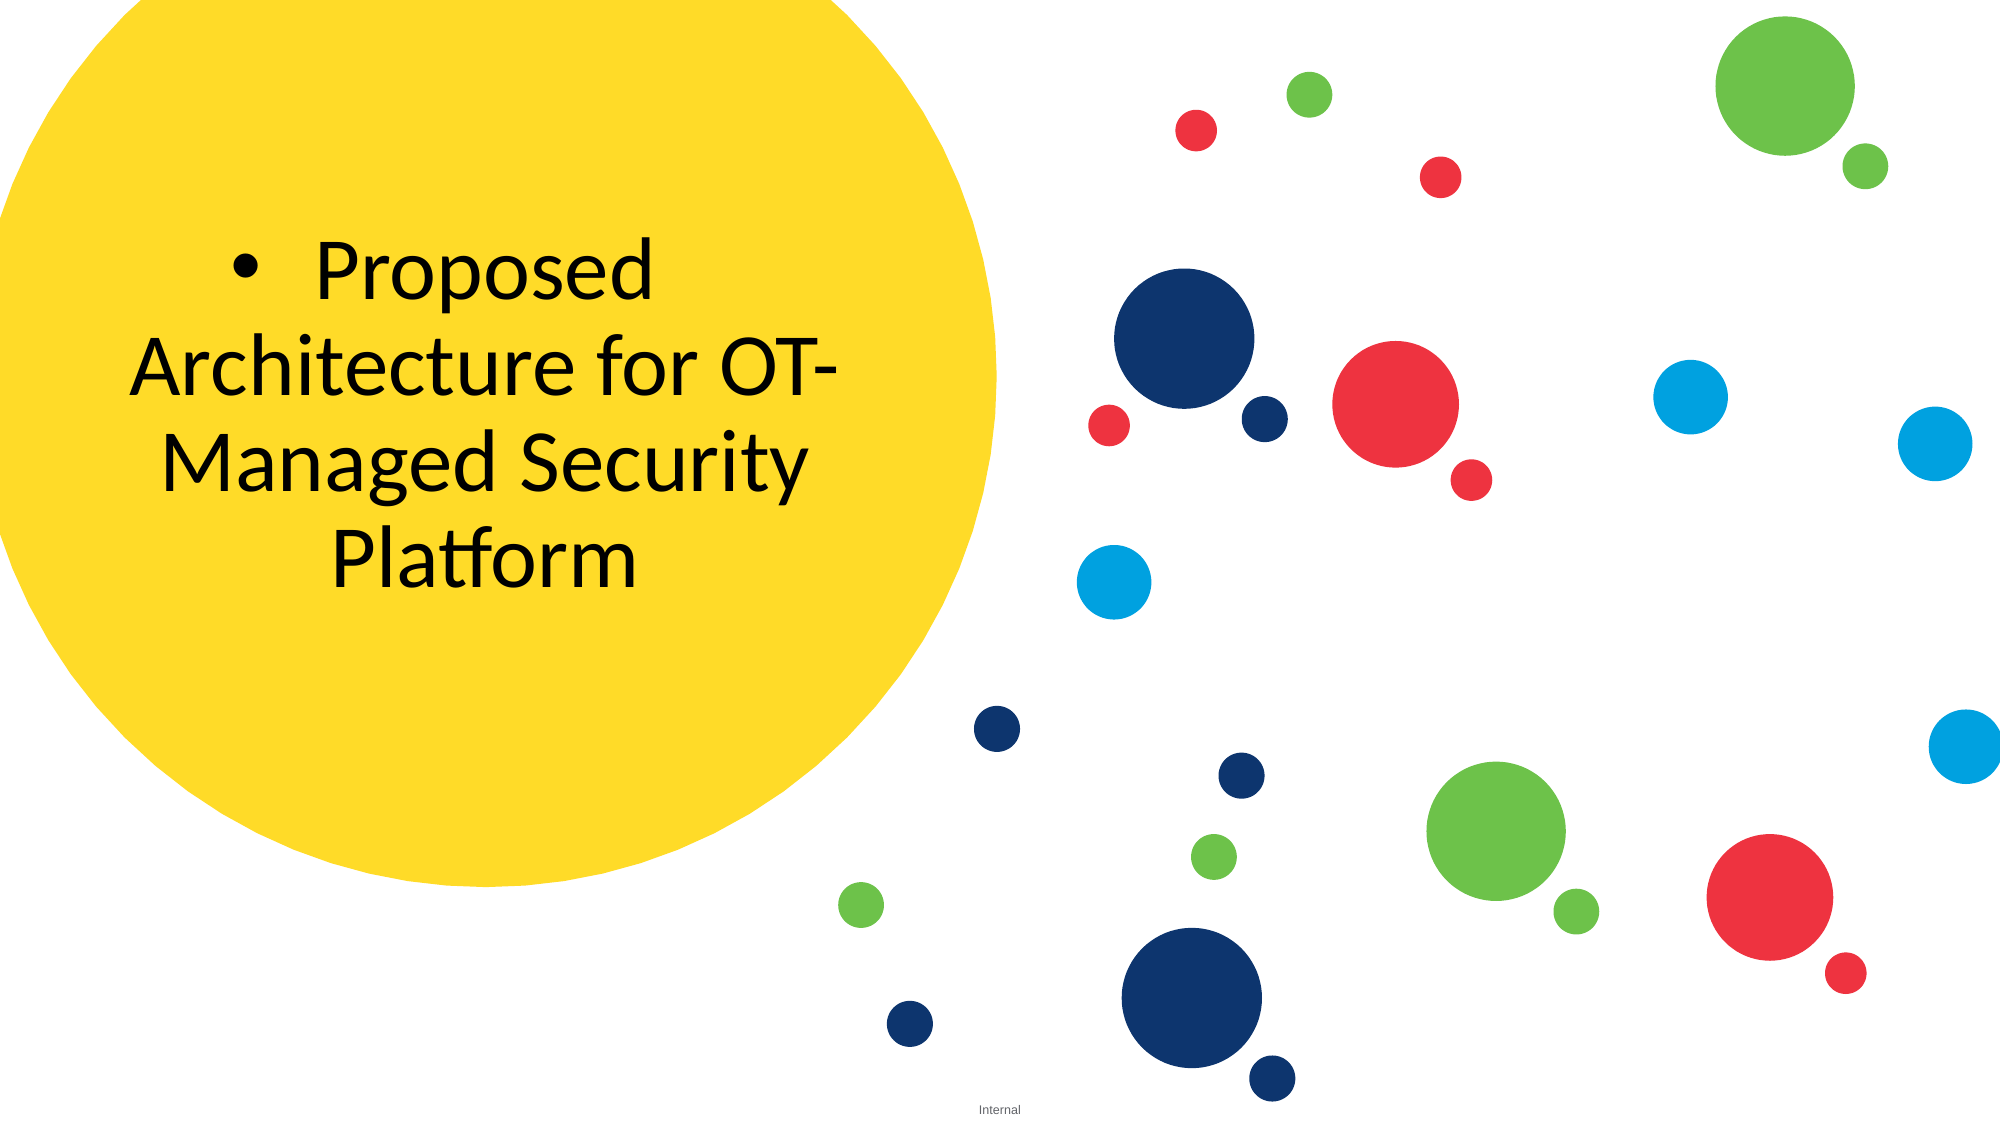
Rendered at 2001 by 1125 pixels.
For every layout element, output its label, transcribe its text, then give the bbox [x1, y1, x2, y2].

list Proposed Architecture for OT-Managed Security Platform [44, 214, 894, 618]
text_box [1121, 927, 1263, 1069]
text_box [1218, 752, 1265, 799]
text_box [1175, 109, 1218, 152]
text_box [1088, 404, 1130, 447]
text_box [1706, 834, 1834, 961]
text_box [1114, 268, 1255, 409]
text_box [0, 0, 997, 888]
text_box [1076, 545, 1152, 620]
text_box [1191, 834, 1237, 880]
text_box [1286, 71, 1333, 118]
text_box [1553, 888, 1600, 935]
text_box [1241, 396, 1288, 443]
text_box [1419, 156, 1462, 199]
text_box [1653, 359, 1728, 435]
text_box [886, 1000, 933, 1047]
text_box [1426, 761, 1566, 902]
text_box [1332, 340, 1460, 468]
text_box [1715, 16, 1855, 156]
text_box [973, 705, 1021, 752]
text_box [1450, 459, 1493, 501]
text_box [1842, 143, 1889, 190]
text_box [1825, 952, 1867, 995]
text_box [1928, 709, 2000, 785]
text_box [838, 882, 884, 928]
text_box [1249, 1055, 1296, 1102]
text_box [1897, 406, 1973, 482]
